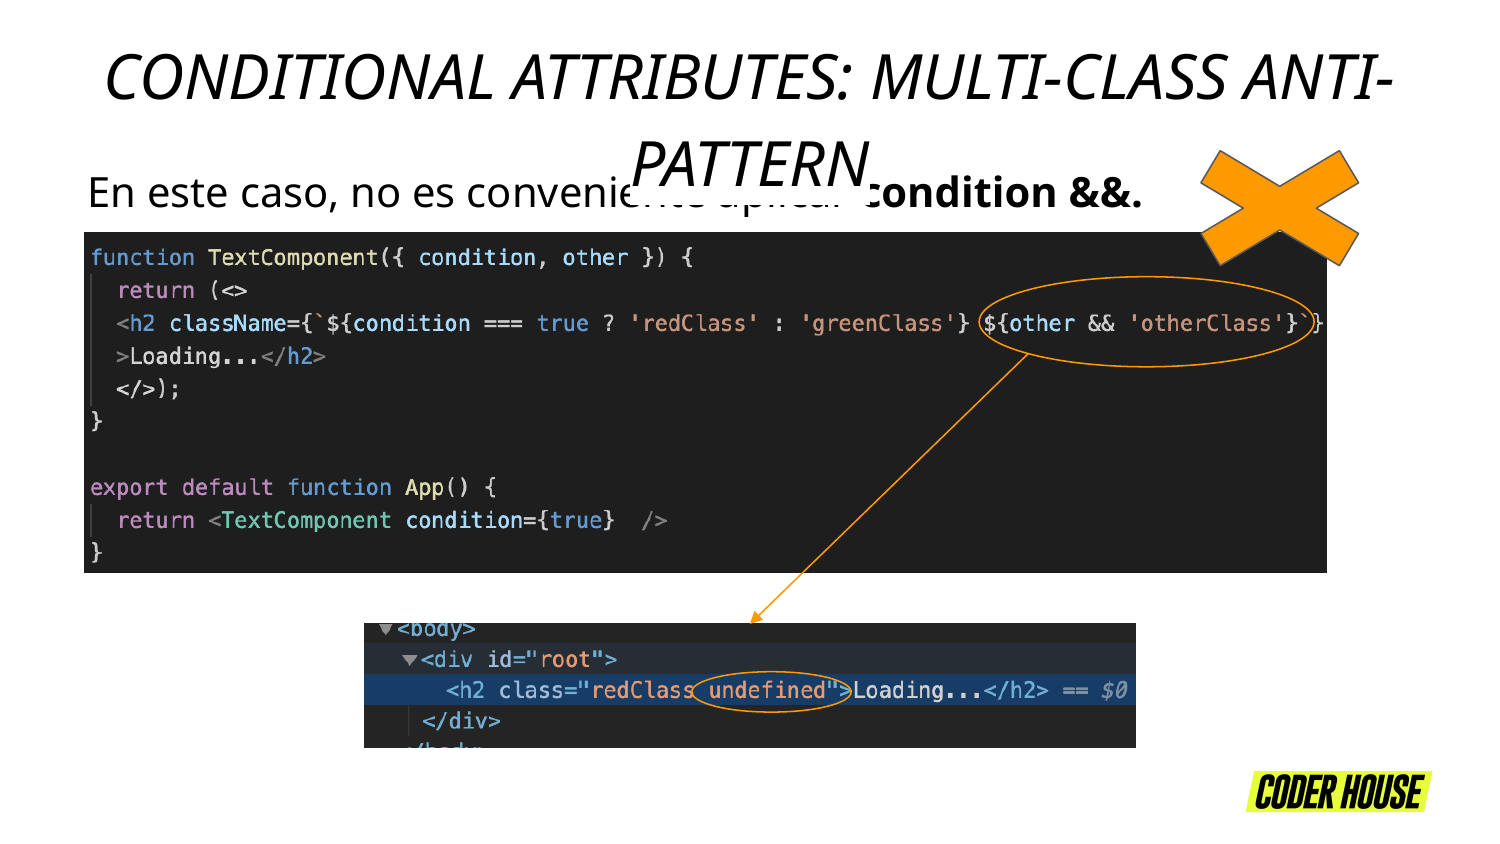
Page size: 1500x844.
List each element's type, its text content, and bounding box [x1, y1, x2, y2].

picture [1241, 764, 1437, 819]
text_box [749, 353, 1029, 625]
text_box CONDITIONAL ATTRIBUTES: MULTI-CLASS ANTI-PATTERN [61, 11, 1439, 85]
picture [364, 623, 1136, 748]
picture [84, 232, 1327, 573]
text_box [1200, 150, 1359, 266]
text_box En este caso, no es conveniente aplicar condition &&. [72, 143, 1428, 311]
